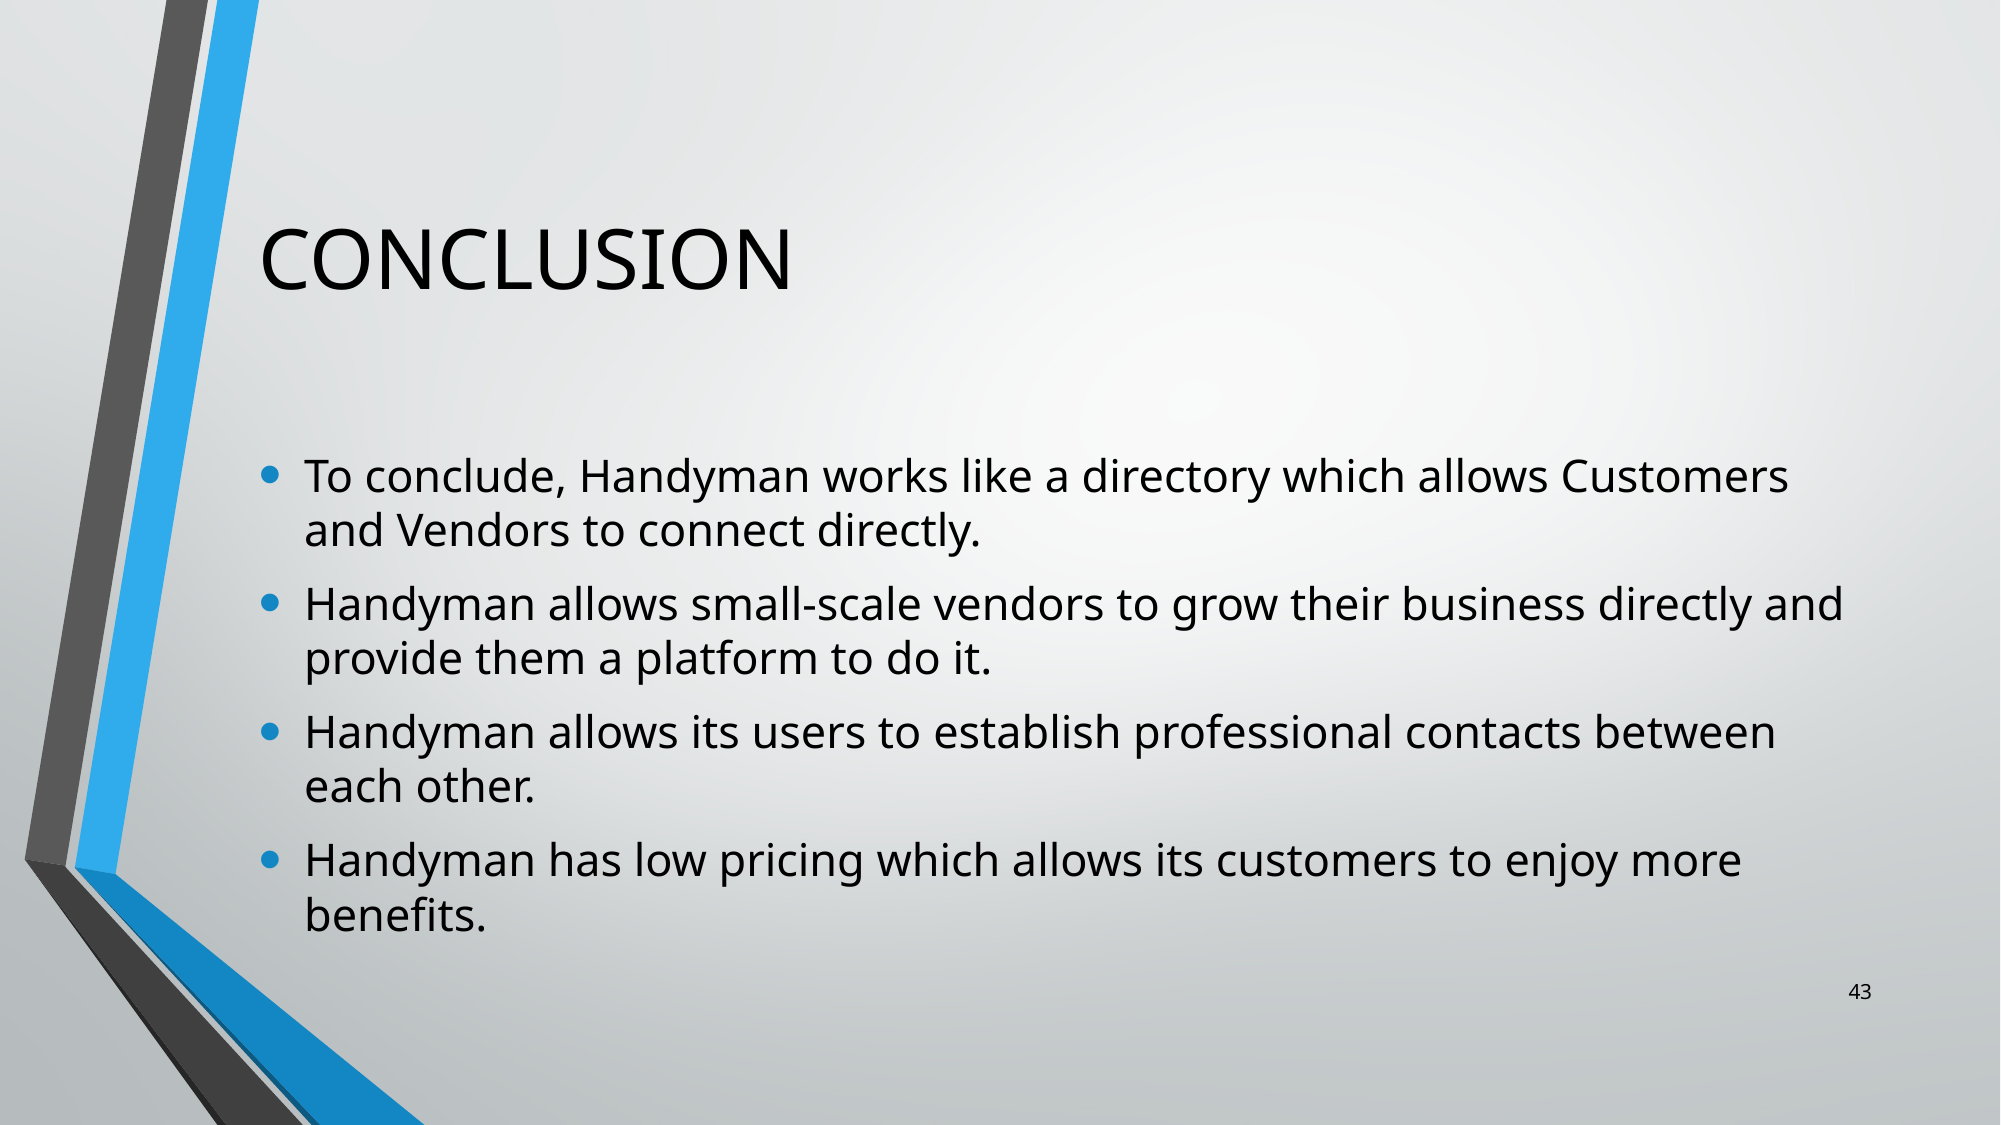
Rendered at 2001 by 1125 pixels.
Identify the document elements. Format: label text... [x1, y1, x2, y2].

slide_number 43 [1796, 962, 1887, 1023]
title CONCLUSION [243, 112, 1887, 400]
list To conclude, Handyman works like a directory which allows Customers and Vendors to connect directly. Handyman allows small-scale vendors to grow their business directly and provide them a platform to do it. Handyman allows its users to establish professional contacts between each other. Handyman has low pricing which allows its customers to enjoy more benefits. [243, 437, 1887, 950]
